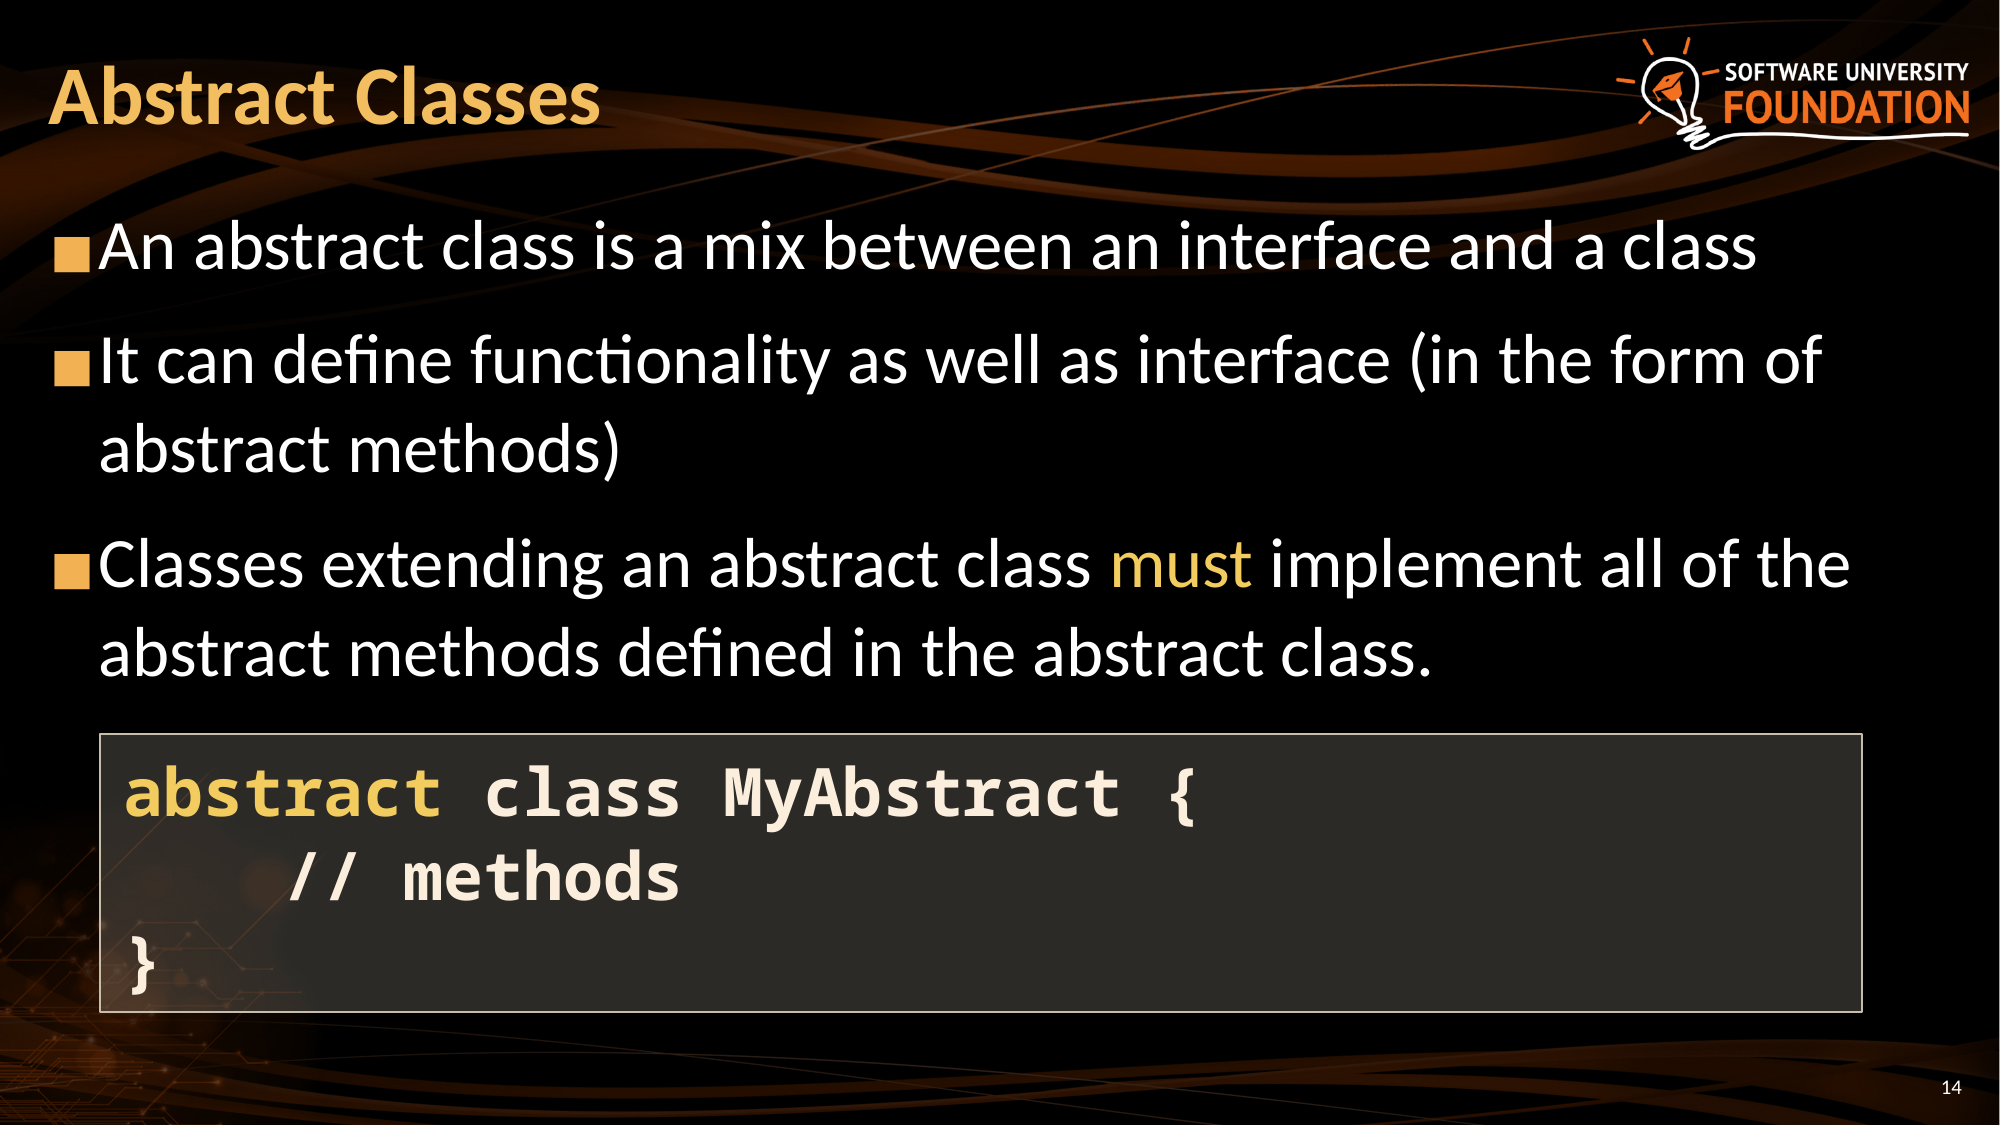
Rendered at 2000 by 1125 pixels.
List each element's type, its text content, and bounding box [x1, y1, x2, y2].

list An abstract class is a mix between an interface and a class It can define functionality as well as interface (in the form of abstract methods) Classes extending an abstract class must implement all of the abstract methods defined in the abstract class. [31, 188, 1968, 1103]
title Abstract Classes [30, 6, 1602, 189]
text_box abstract class MyAbstract { // methods } [99, 734, 1863, 1013]
picture [0, 0, 2000, 1125]
